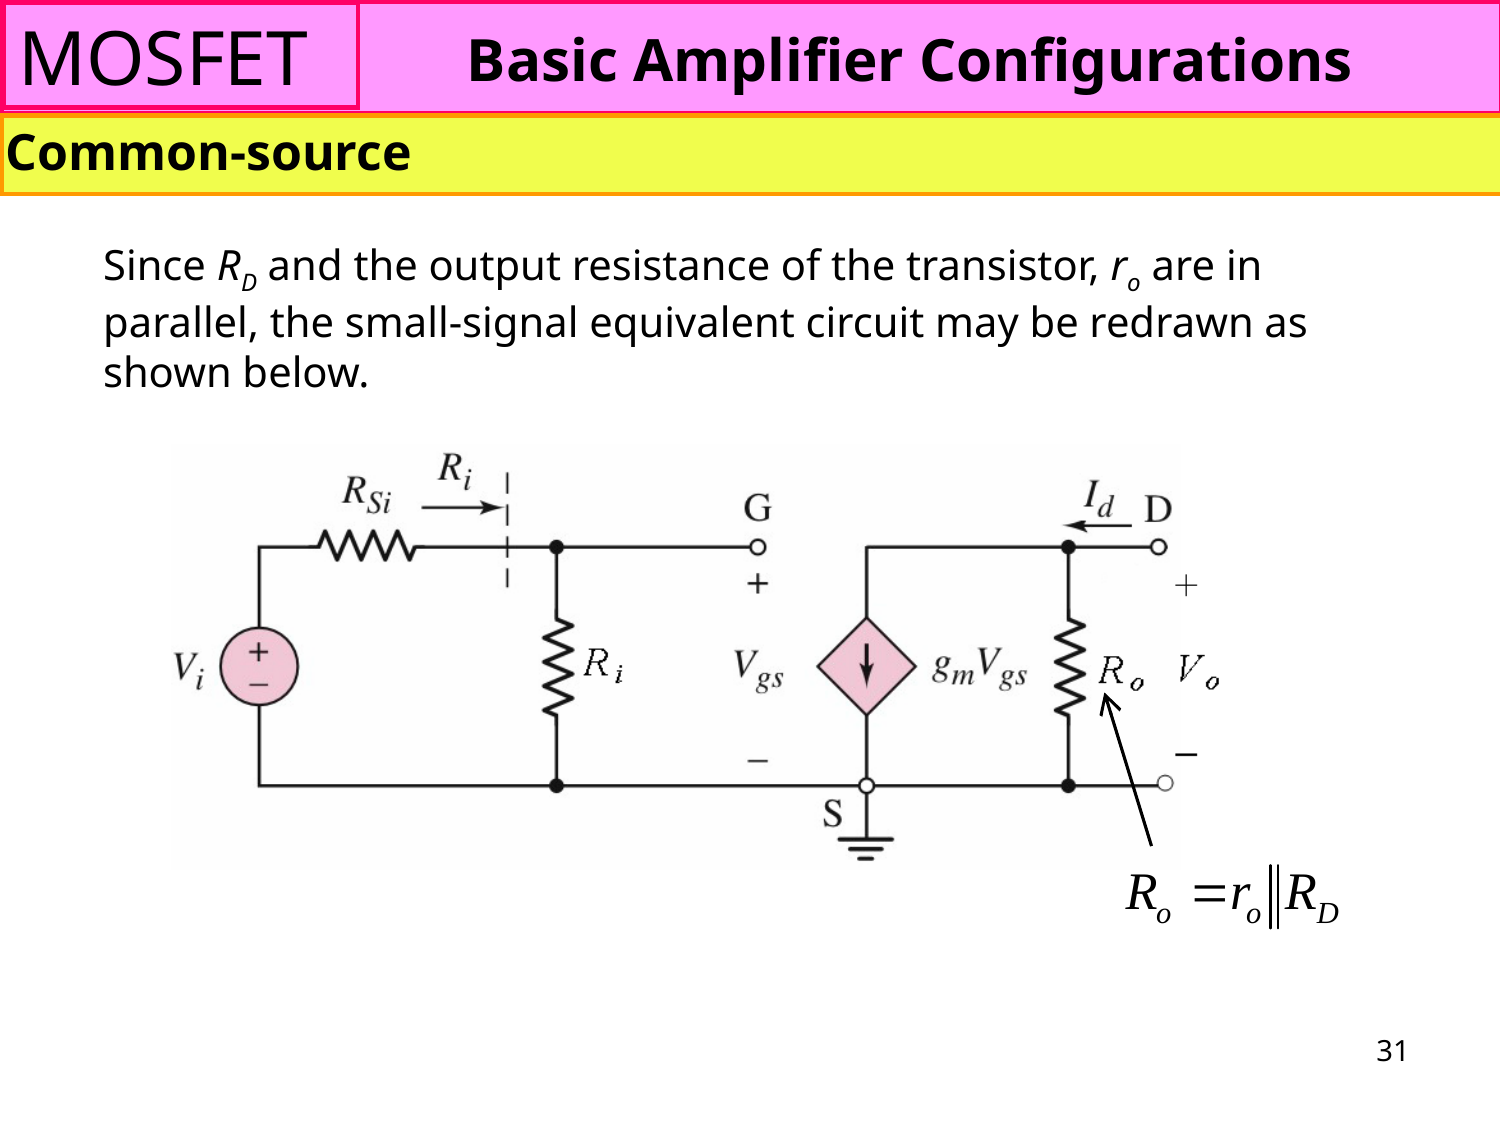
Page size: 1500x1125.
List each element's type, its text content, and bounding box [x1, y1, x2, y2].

text_box [1, 1, 1500, 114]
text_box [1115, 852, 1353, 941]
text_box Since RD and the output resistance of the transistor, ro are in parallel, the small-signal equivalent circuit may be redrawn as shown below. [88, 231, 1403, 404]
text_box Basic Amplifier Configurations [452, 15, 1368, 101]
text_box [2, 115, 1500, 194]
slide_number 31 [1074, 1024, 1426, 1103]
picture [170, 444, 1233, 870]
text_box Common-source [0, 113, 427, 189]
text_box MOSFET [3, 3, 358, 108]
